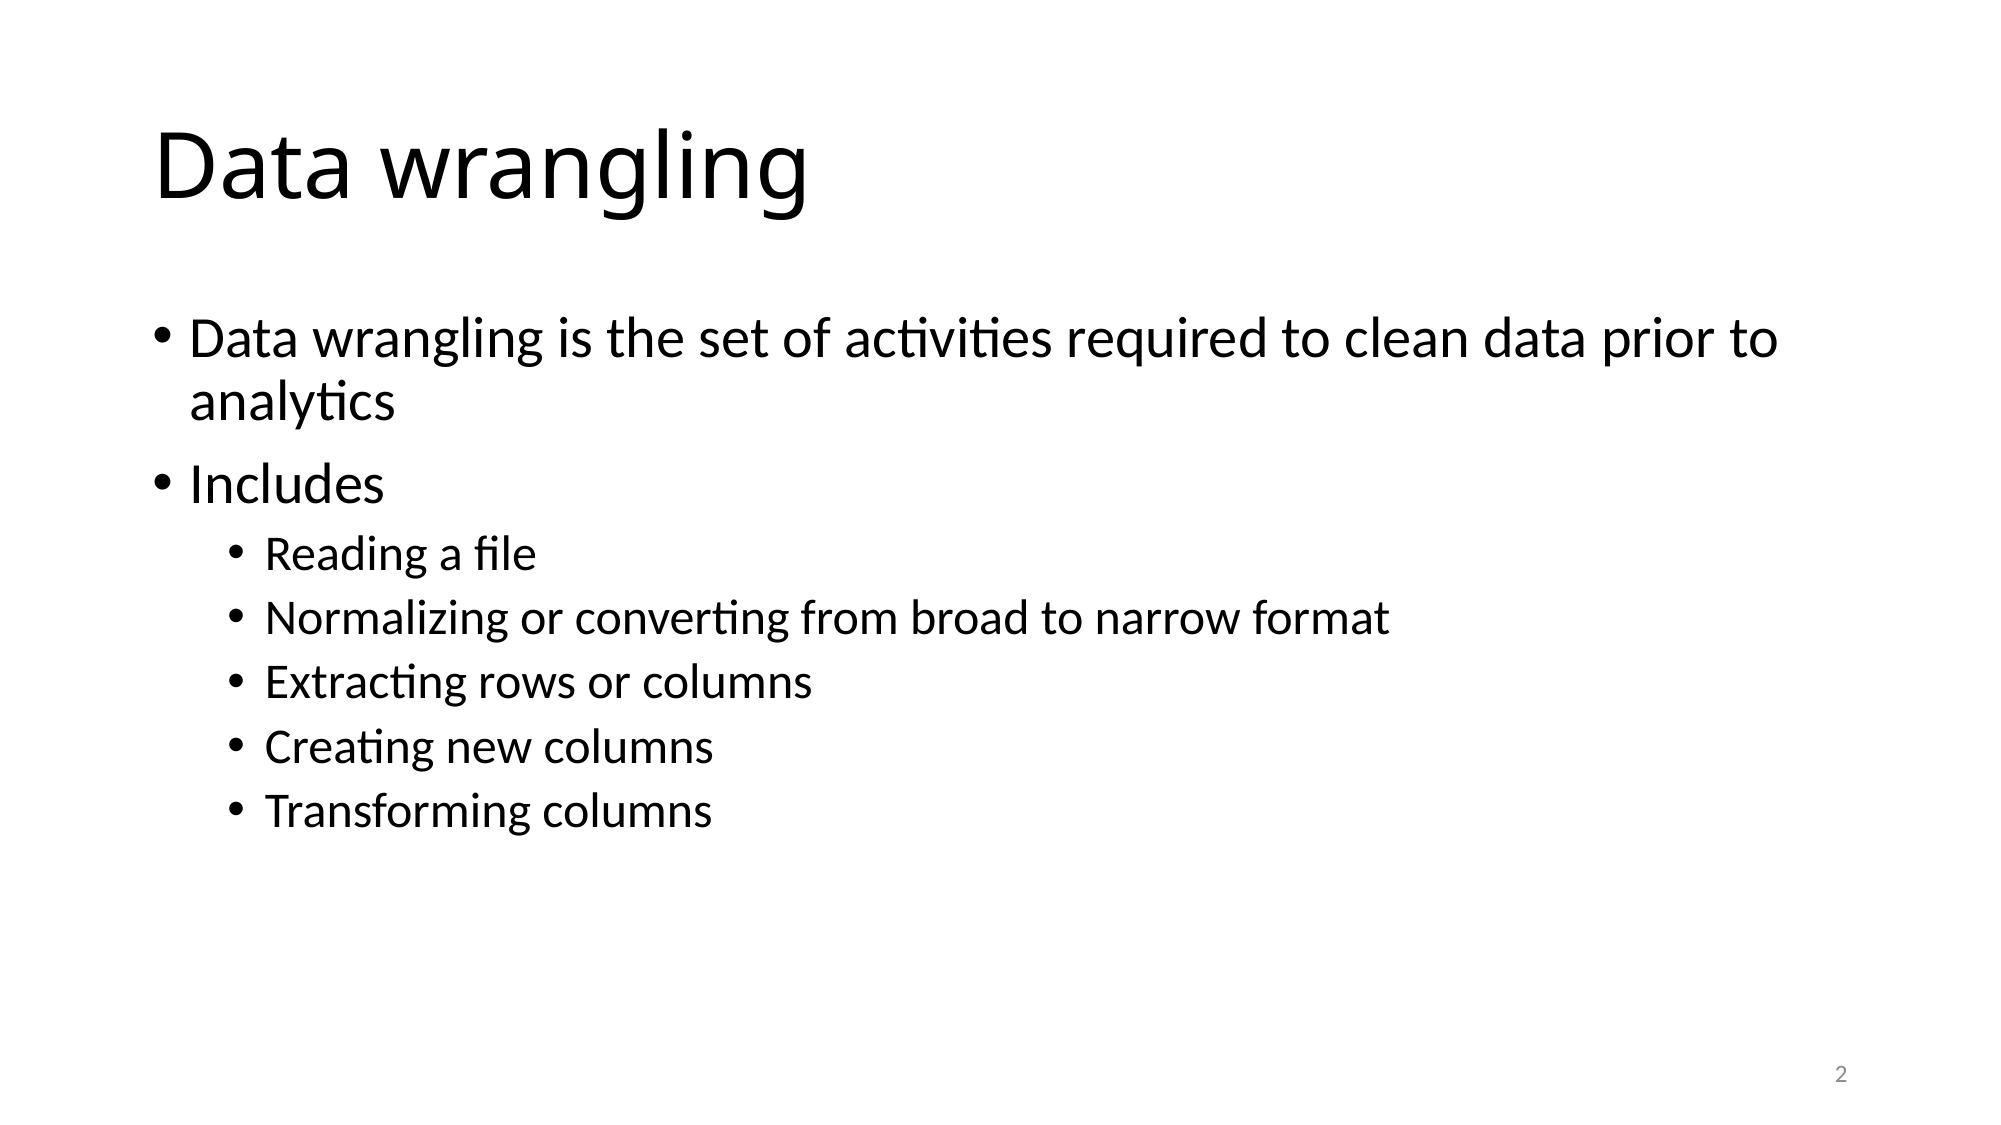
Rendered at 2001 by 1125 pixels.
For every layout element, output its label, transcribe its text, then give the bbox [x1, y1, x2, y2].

slide_number 2 [1412, 1042, 1863, 1103]
title Data wrangling [137, 59, 1863, 278]
list Data wrangling is the set of activities required to clean data prior to analytics Includes Reading a file Normalizing or converting from broad to narrow format Extracting rows or columns Creating new columns Transforming columns [137, 299, 1863, 1014]
